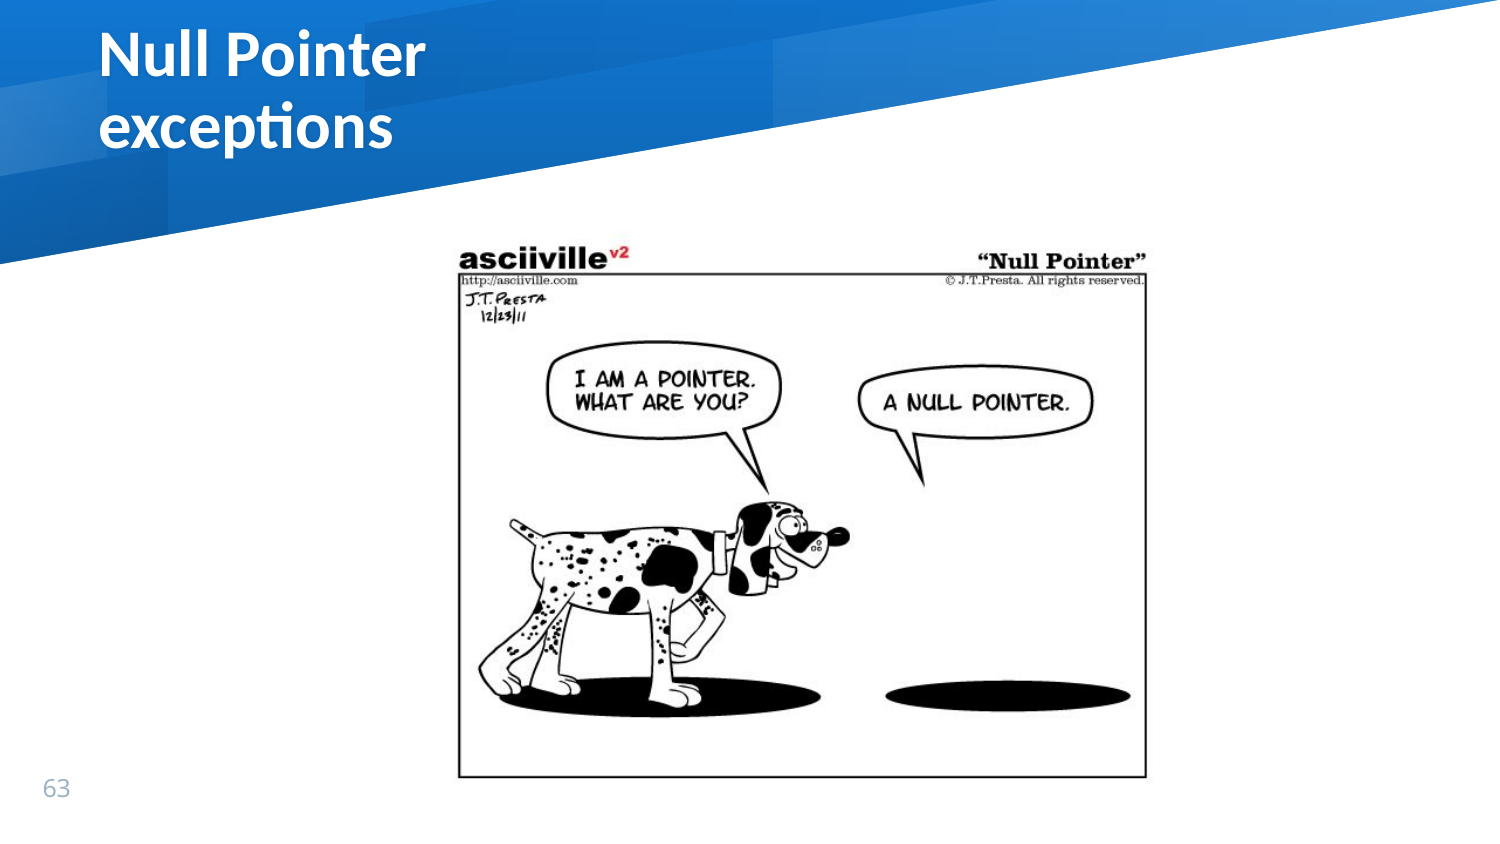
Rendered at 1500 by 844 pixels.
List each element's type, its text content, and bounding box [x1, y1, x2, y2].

slide_number 63 [42, 766, 122, 807]
title Null Pointer exceptions [83, 9, 585, 172]
picture [424, 230, 1181, 817]
